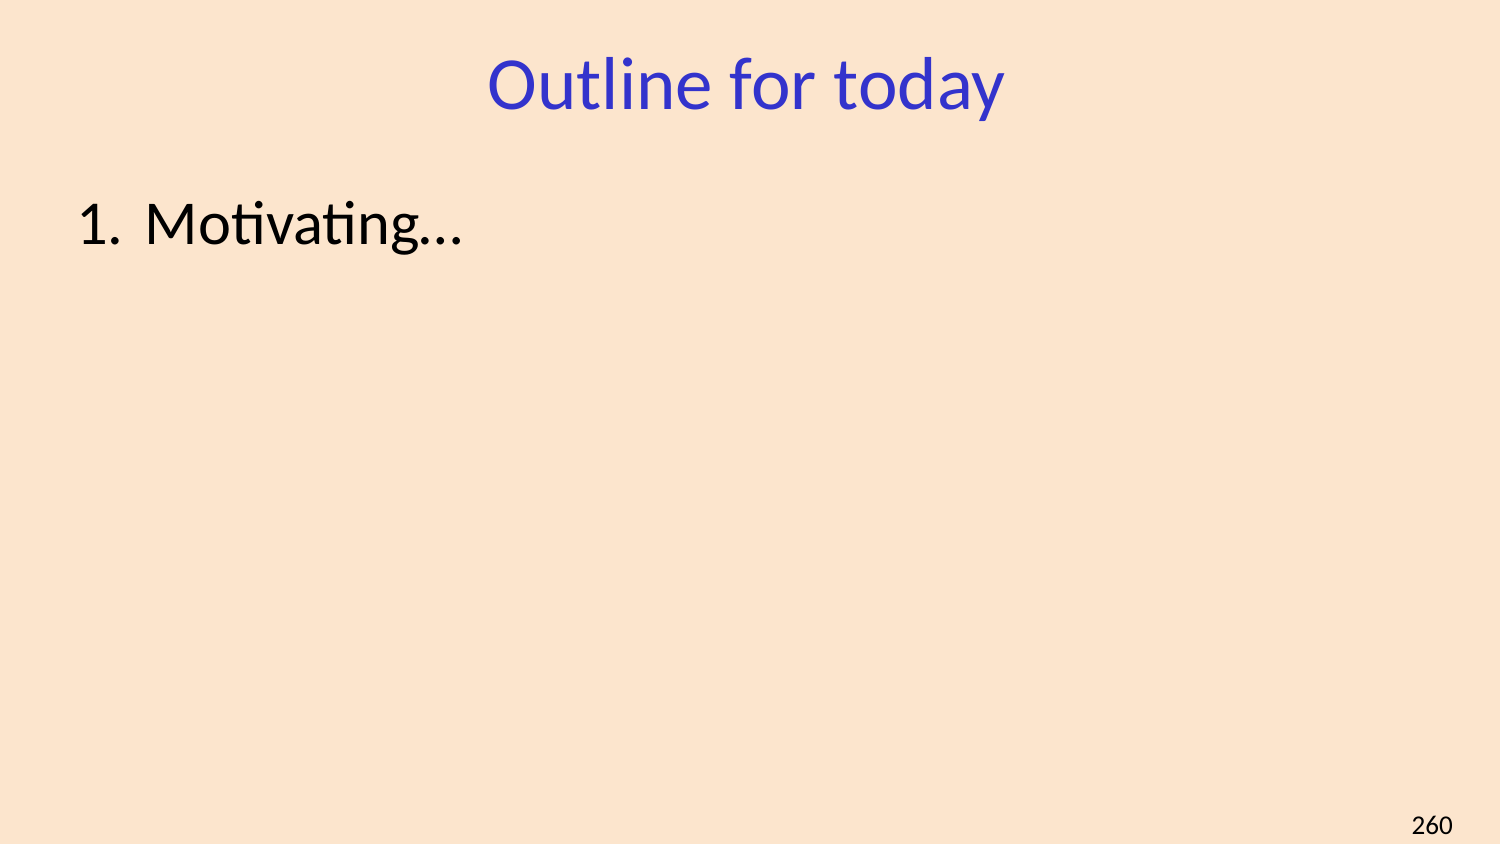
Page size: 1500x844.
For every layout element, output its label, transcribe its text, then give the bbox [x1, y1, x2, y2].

title Outline for today [112, 0, 1388, 139]
list Motivating… [64, 139, 1402, 796]
slide_number ‹#› [1372, 802, 1492, 827]
